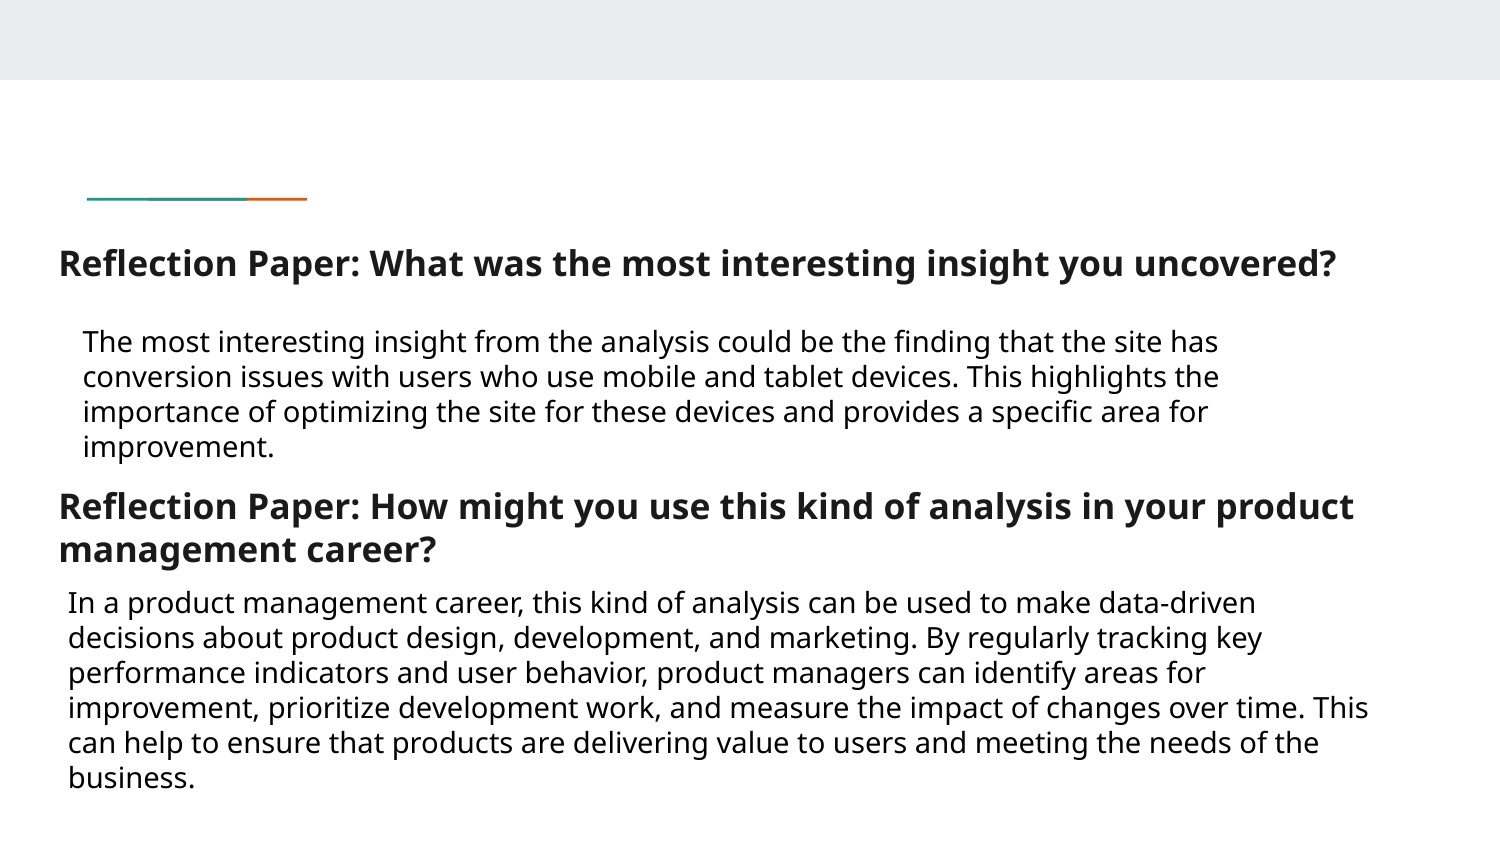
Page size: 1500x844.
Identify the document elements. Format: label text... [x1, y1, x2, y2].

title Reflection Paper: What was the most interesting insight you uncovered? [43, 225, 1500, 326]
text_box In a product management career, this kind of analysis can be used to make data-driven decisions about product design, development, and marketing. By regularly tracking key performance indicators and user behavior, product managers can identify areas for improvement, prioritize development work, and measure the impact of changes over time. This can help to ensure that products are delivering value to users and meeting the needs of the business. [52, 569, 1396, 810]
title Reflection Paper: How might you use this kind of analysis in your product management career? [43, 469, 1500, 570]
text_box The most interesting insight from the analysis could be the finding that the site has conversion issues with users who use mobile and tablet devices. This highlights the importance of optimizing the site for these devices and provides a specific area for improvement. [67, 308, 1357, 469]
